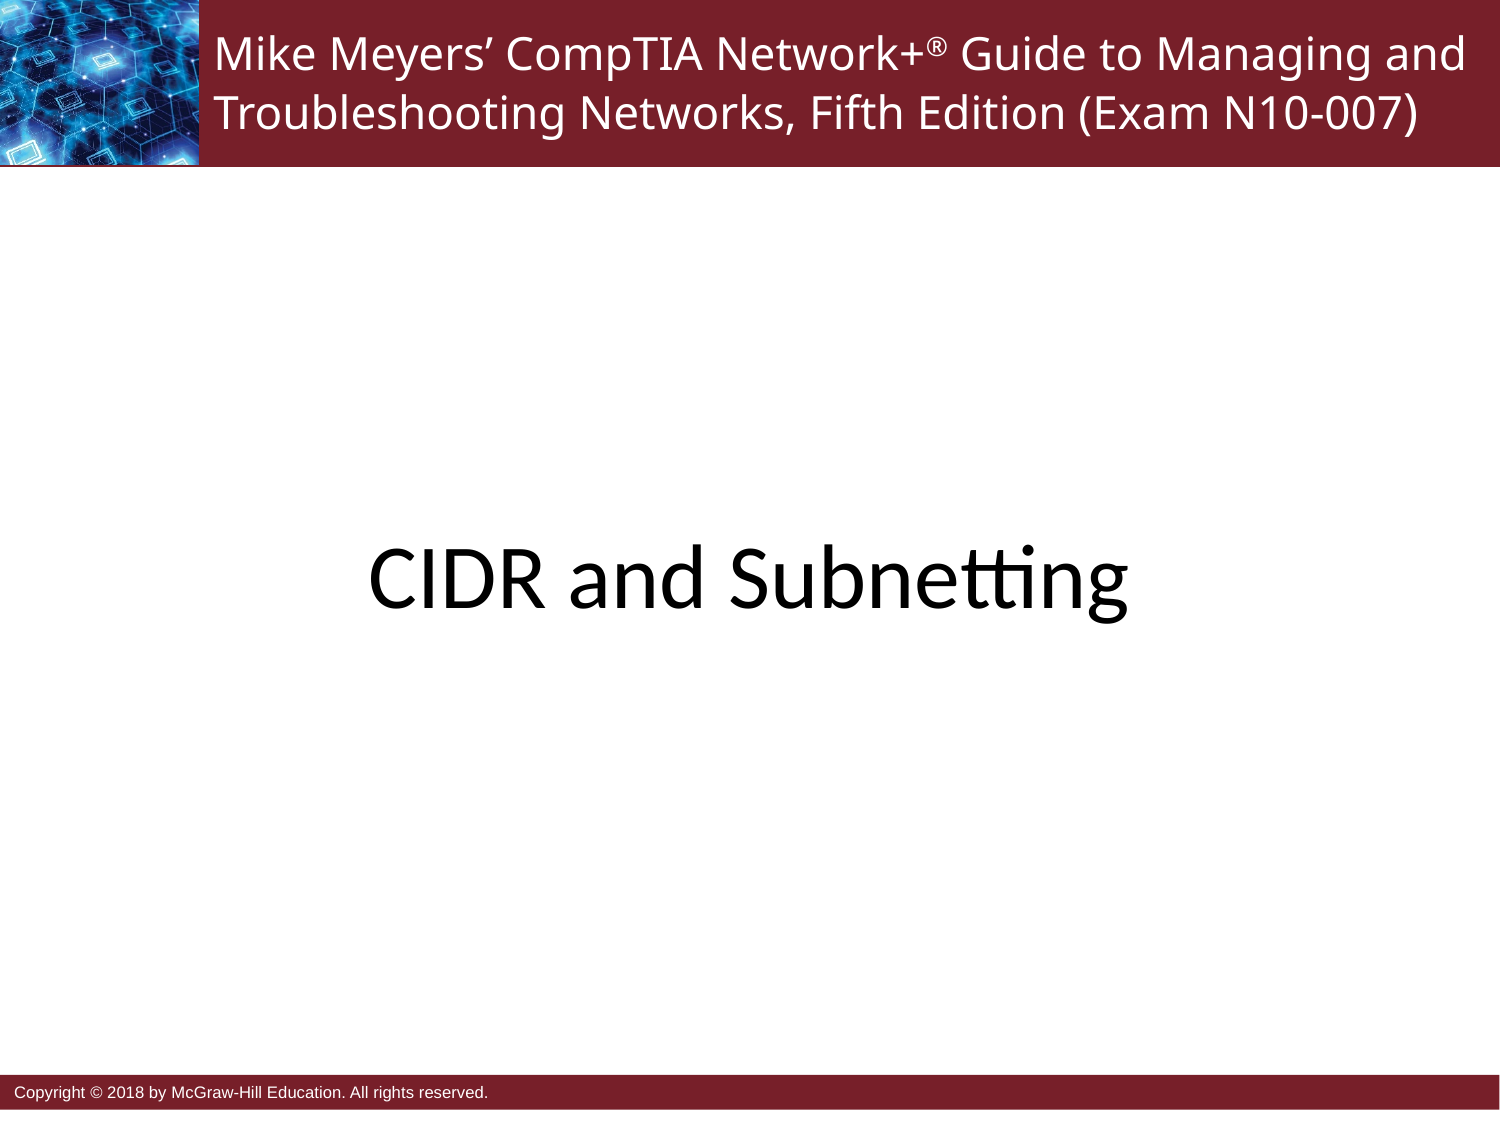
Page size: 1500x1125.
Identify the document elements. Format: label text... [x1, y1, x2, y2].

title CIDR and Subnetting [112, 399, 1388, 642]
picture [0, 0, 199, 165]
